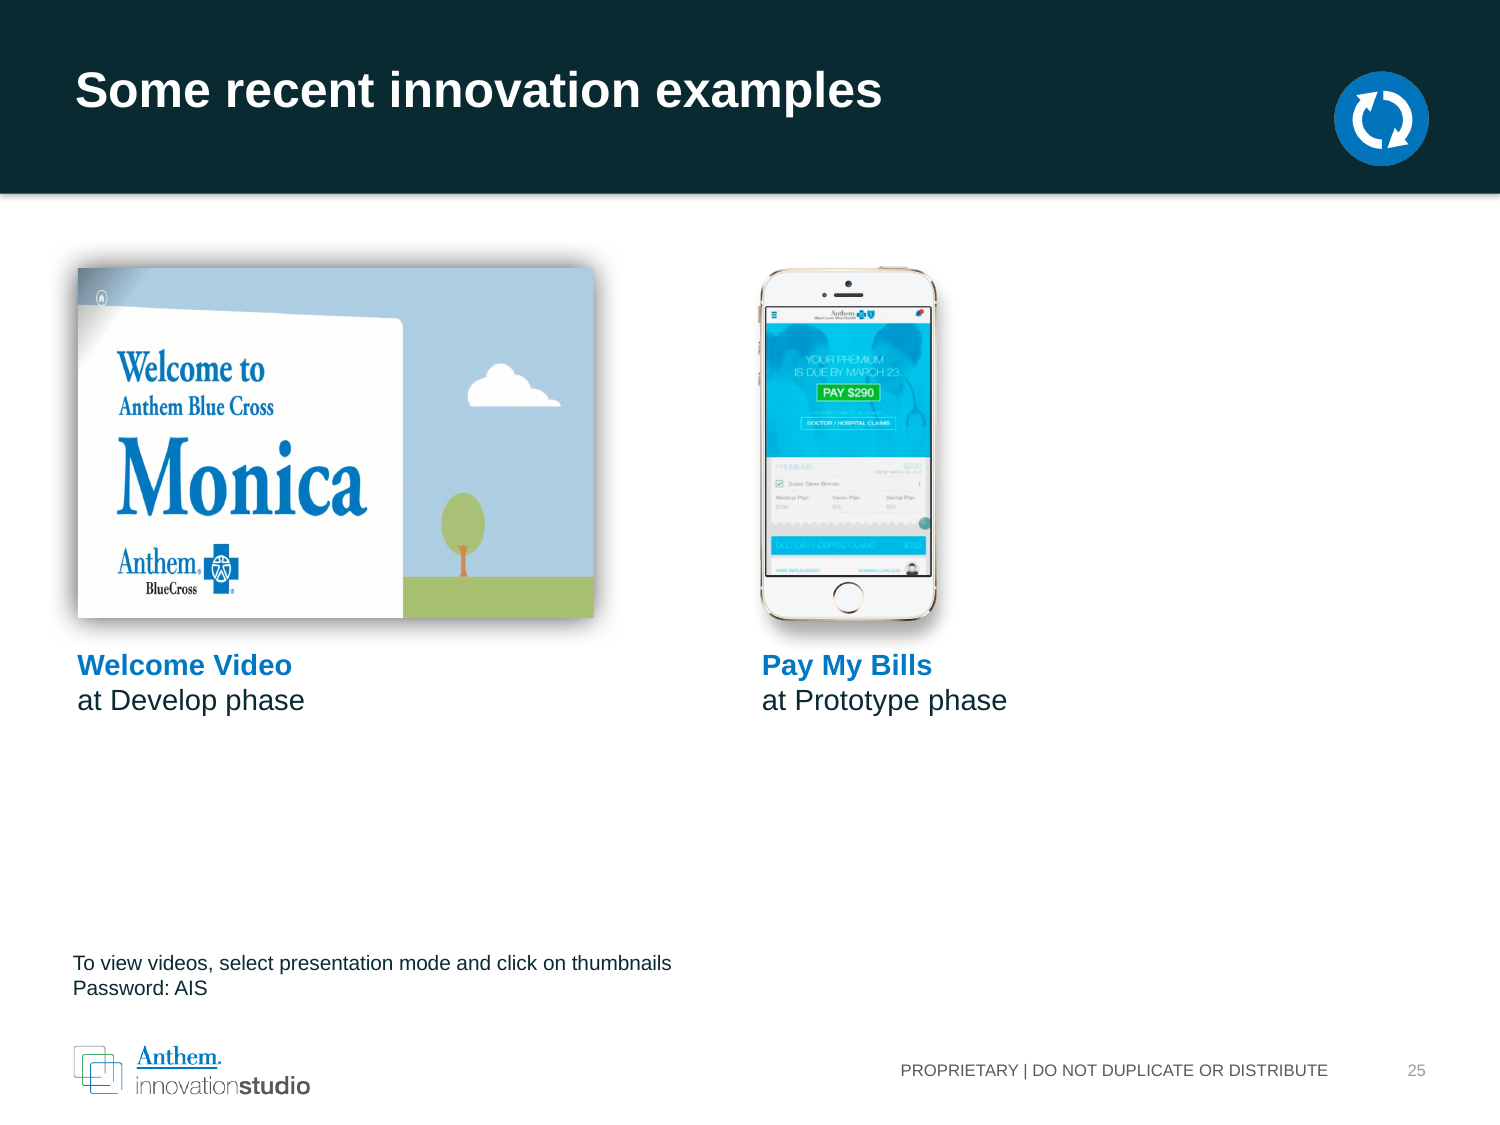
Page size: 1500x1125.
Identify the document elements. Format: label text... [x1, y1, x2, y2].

slide_number 25 [1354, 1059, 1427, 1120]
text_box To view videos, select presentation mode and click on thumbnails Password: AIS [72, 949, 762, 1000]
title Some recent innovation examples [75, 63, 1225, 188]
picture [77, 268, 594, 619]
text_box Pay My Bills at Prototype phase [761, 646, 1228, 717]
picture [58, 1036, 320, 1112]
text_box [731, 260, 961, 629]
text_box Welcome Video at Develop phase [77, 646, 544, 717]
picture [1324, 62, 1438, 176]
